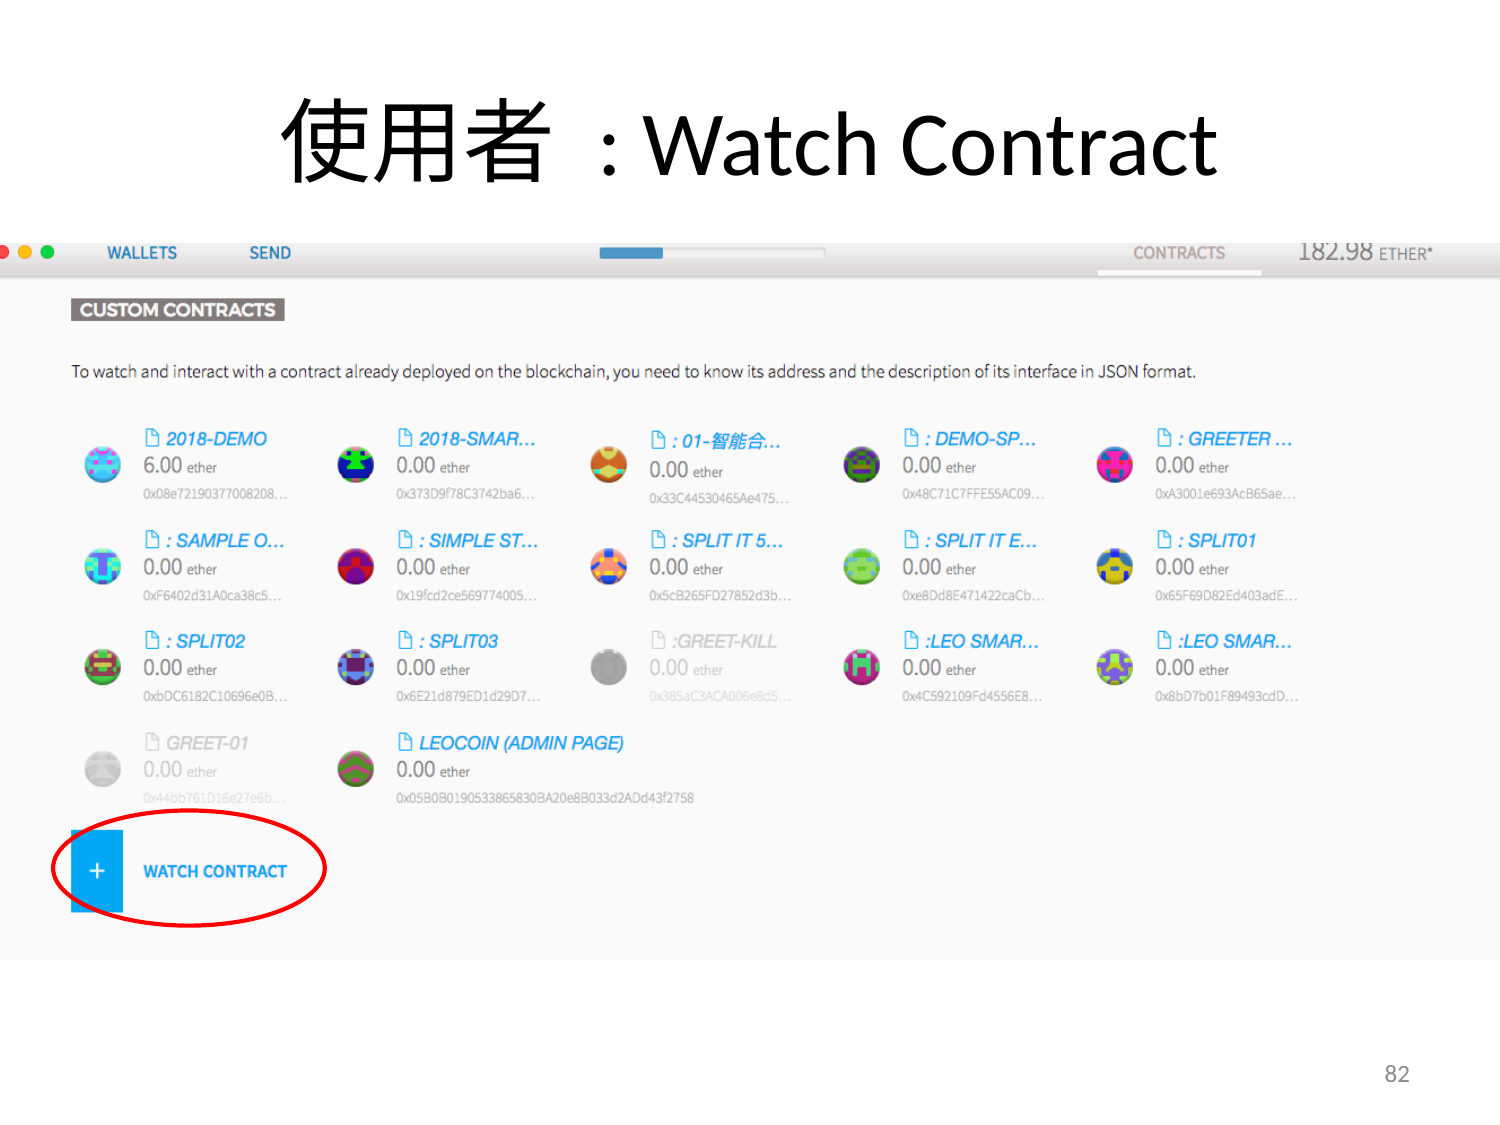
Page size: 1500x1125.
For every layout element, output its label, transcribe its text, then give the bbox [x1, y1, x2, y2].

slide_number 82 [1074, 1042, 1425, 1103]
title 使用者 : Watch Contract [75, 45, 1425, 233]
picture [0, 243, 1500, 960]
